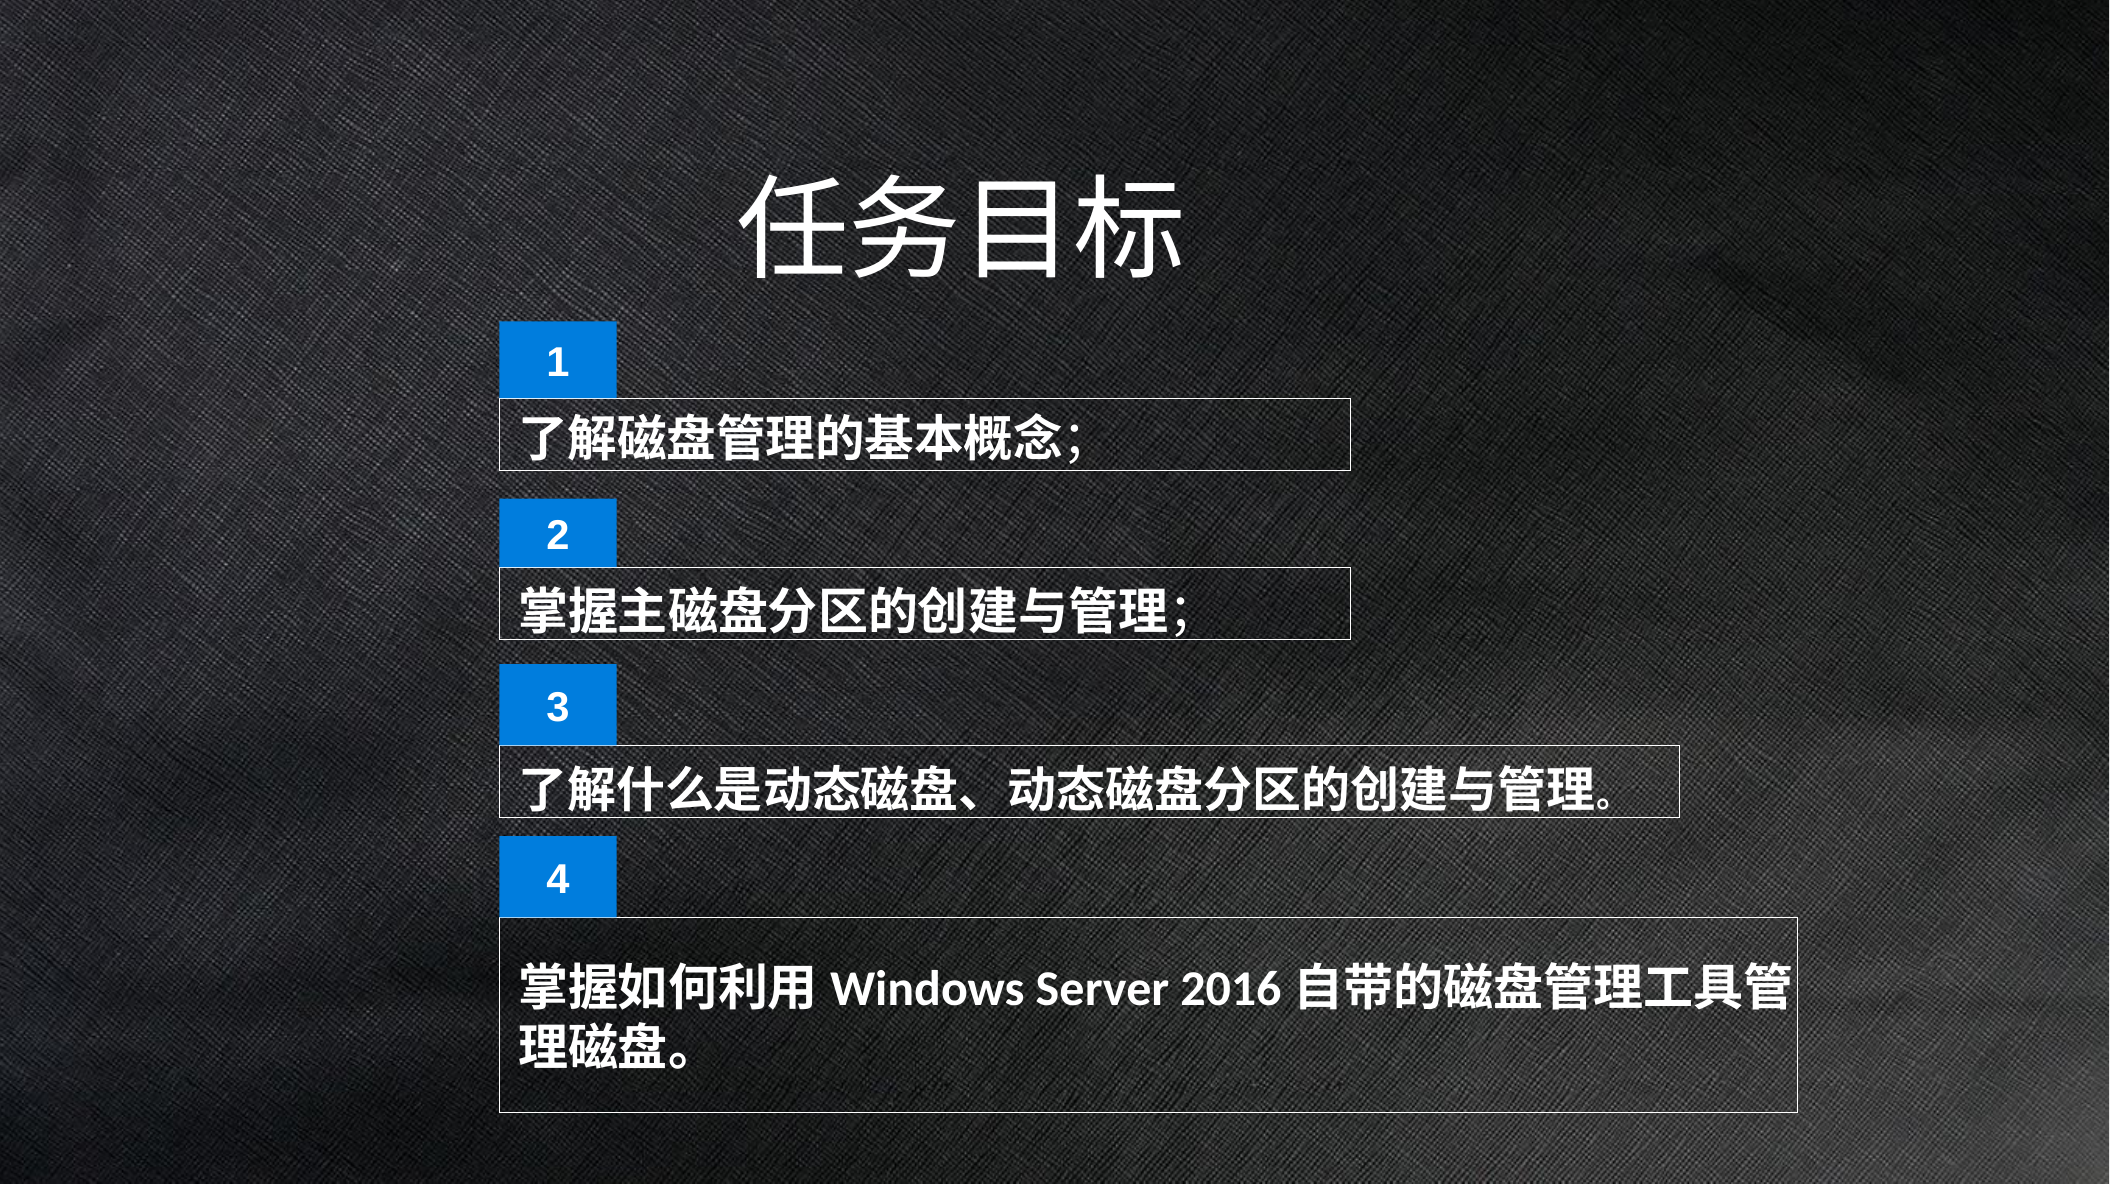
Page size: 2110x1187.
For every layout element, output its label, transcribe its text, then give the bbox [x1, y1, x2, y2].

text_box 3 [498, 663, 618, 746]
text_box [0, 0, 2110, 1184]
text_box 1 [498, 320, 618, 399]
text_box 了解磁盘管理的基本概念； [499, 398, 1351, 471]
text_box 任务目标 [710, 168, 1212, 282]
text_box 4 [498, 835, 618, 918]
text_box 掌握如何利用Windows Server 2016自带的磁盘管理工具管理磁盘。 [499, 917, 1798, 1113]
text_box 2 [498, 498, 618, 568]
text_box 了解什么是动态磁盘、动态磁盘分区的创建与管理。 [499, 745, 1680, 818]
text_box 掌握主磁盘分区的创建与管理； [499, 567, 1351, 640]
